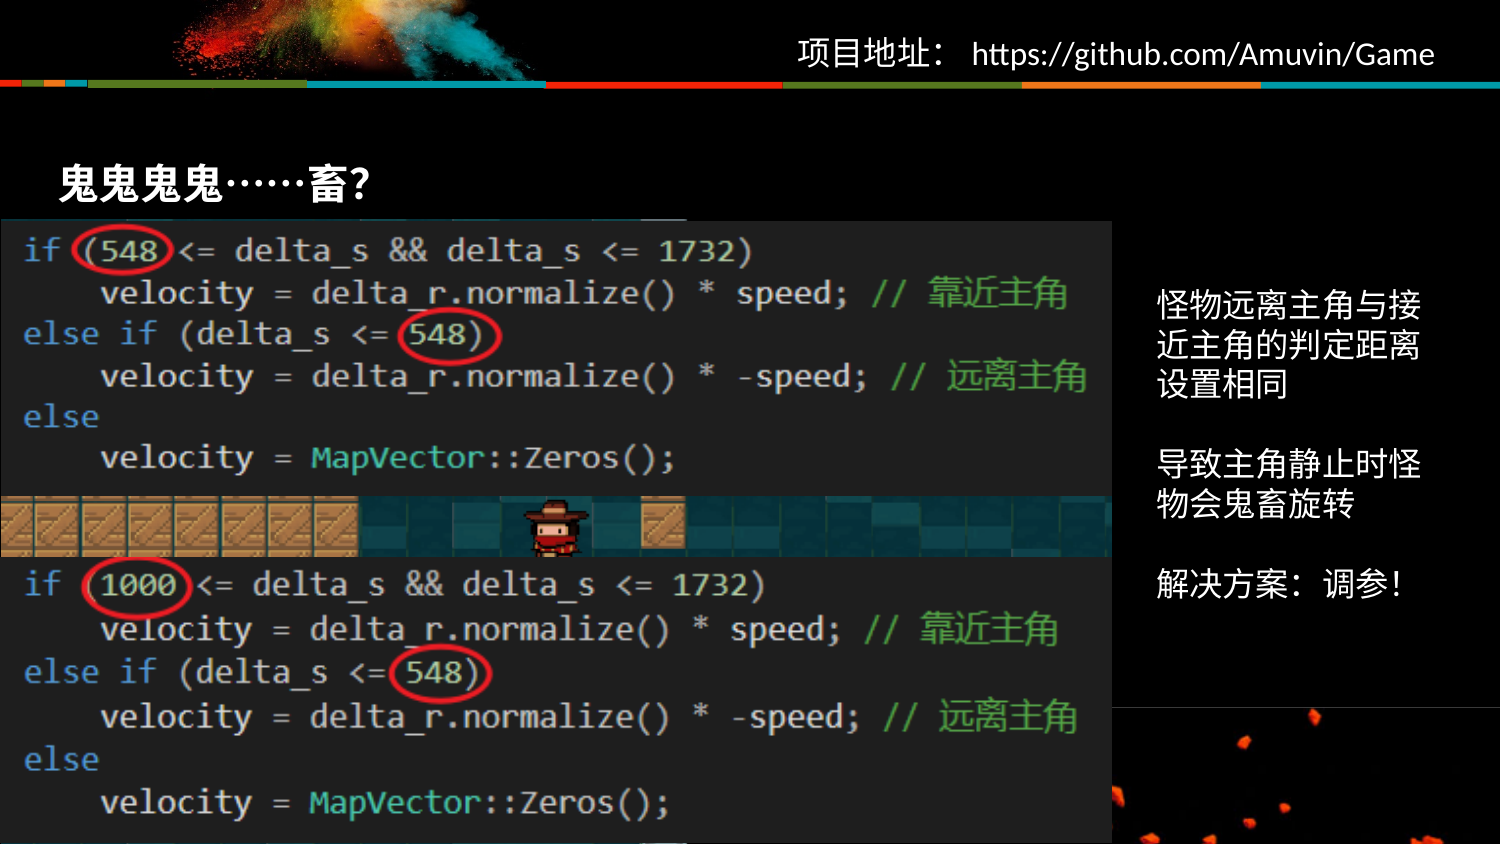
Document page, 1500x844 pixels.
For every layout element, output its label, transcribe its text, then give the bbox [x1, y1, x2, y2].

text_box 鬼鬼鬼鬼……畜？ [0, 150, 468, 215]
text_box 怪物远离主角与接近主角的判定距离设置相同 导致主角静止时怪物会鬼畜旋转 解决方案：调参！ [1141, 276, 1451, 611]
picture [0, 219, 1500, 844]
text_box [0, 0, 1500, 138]
